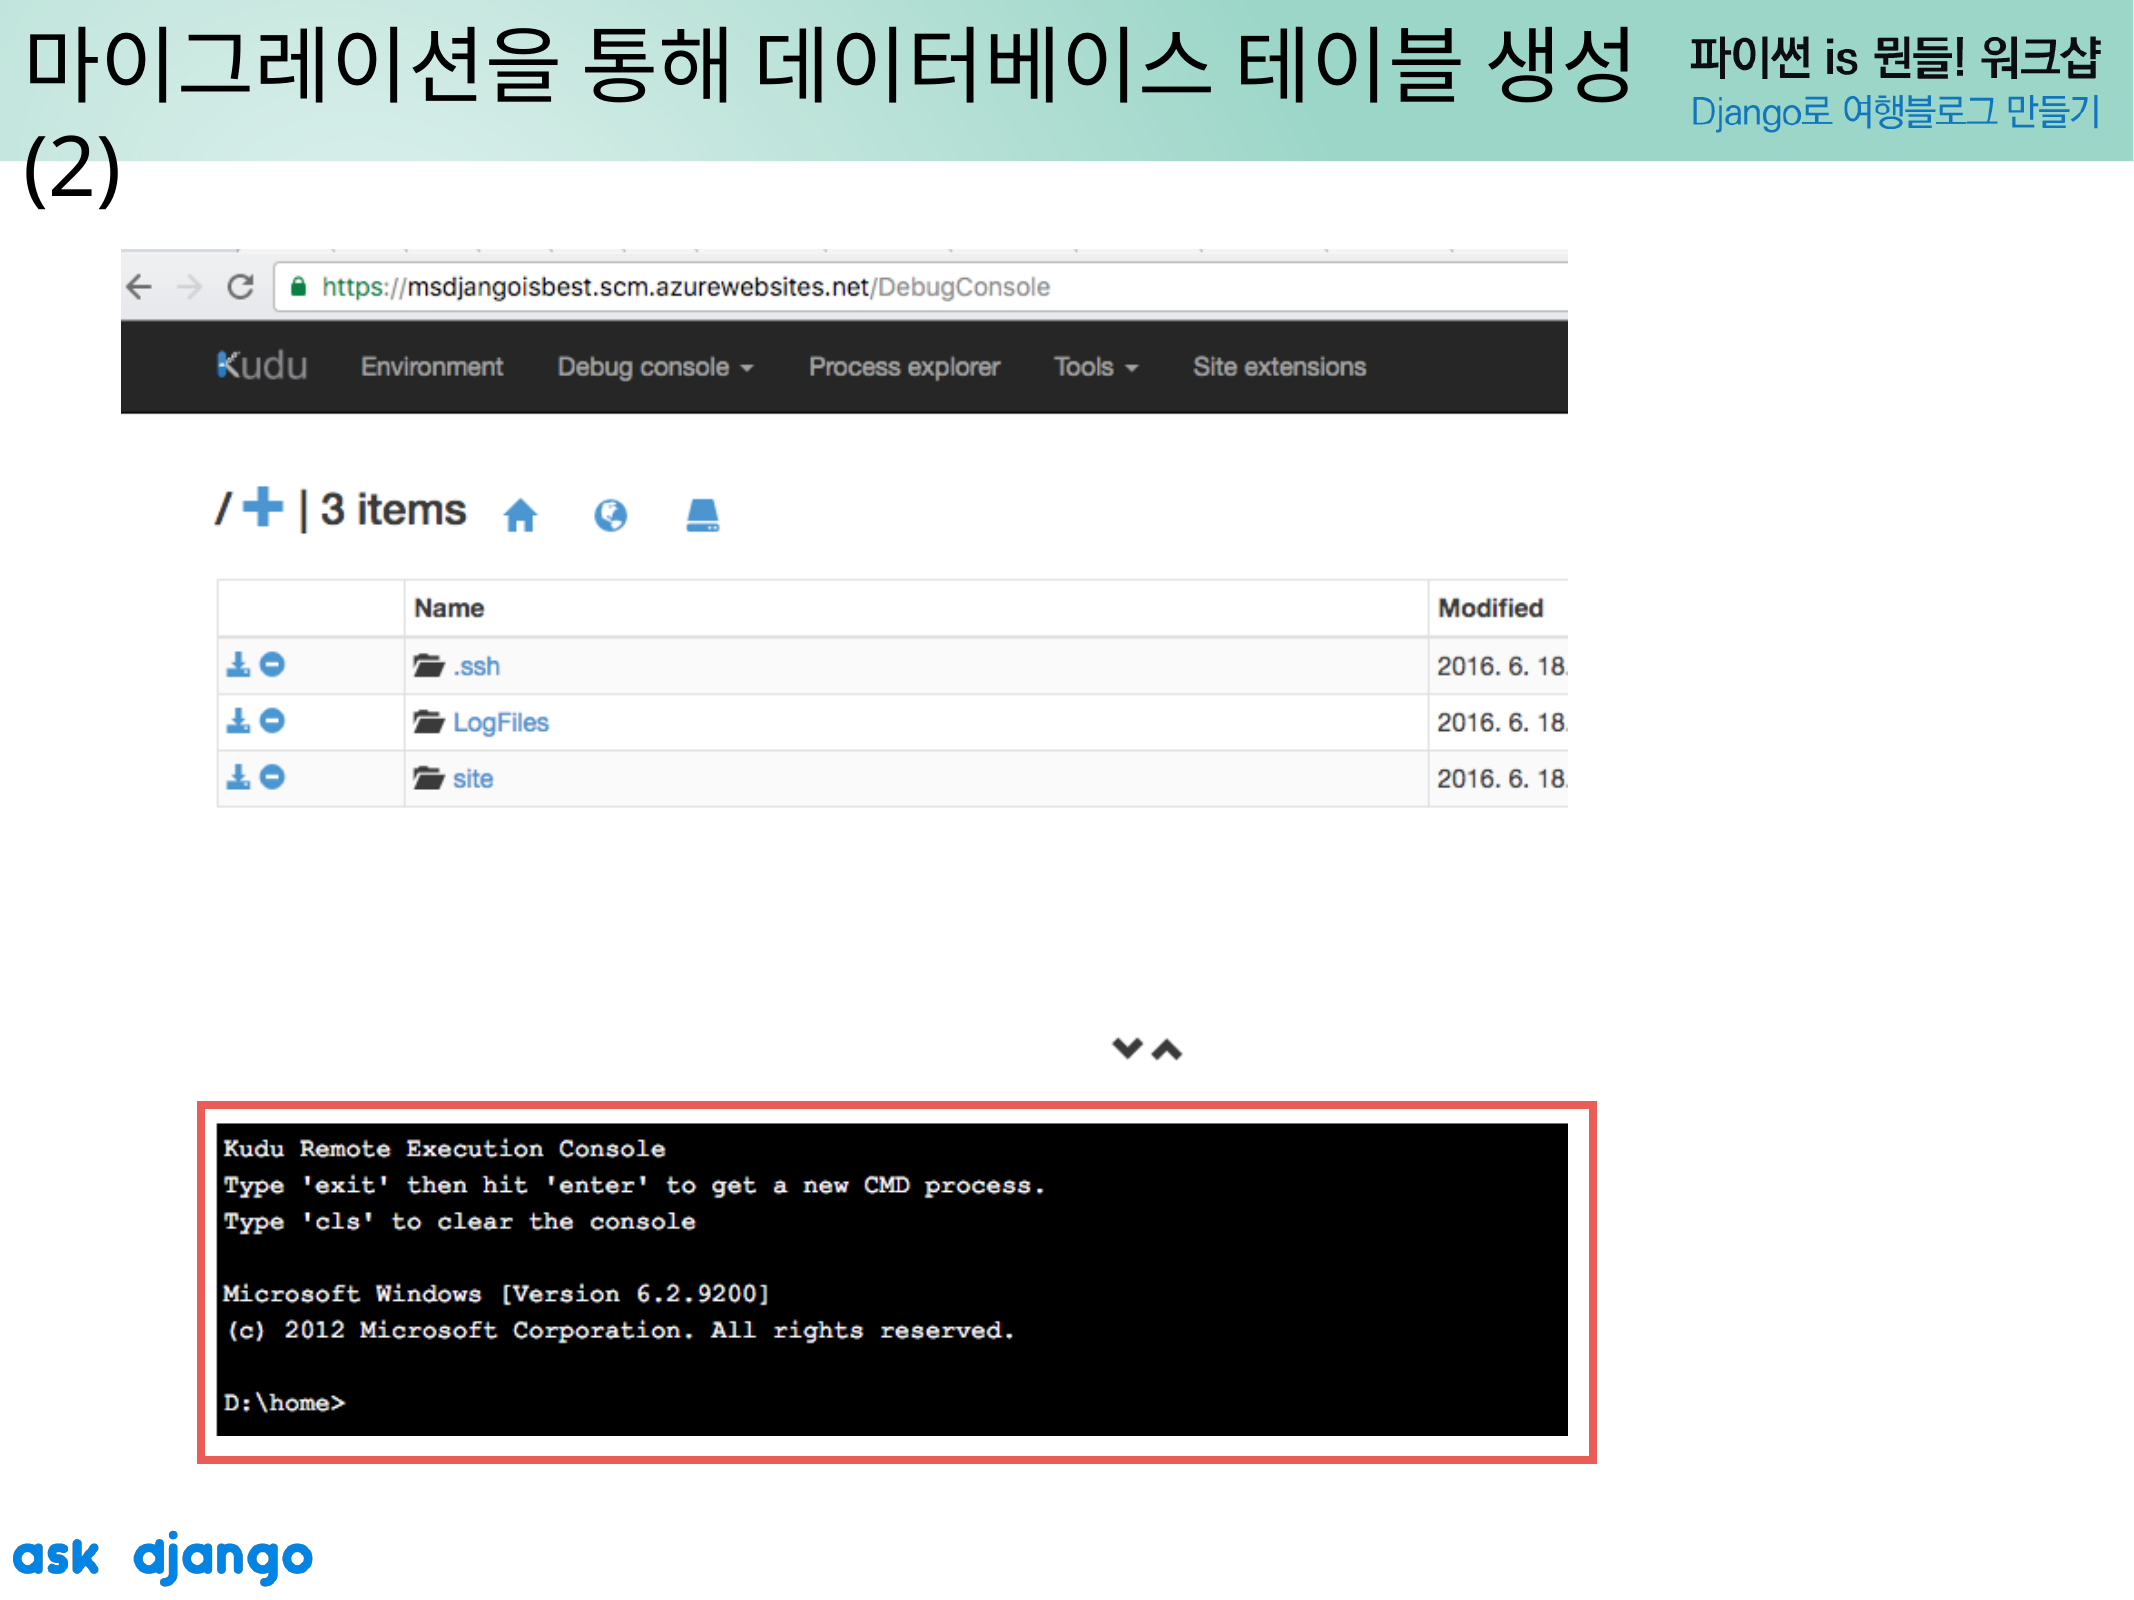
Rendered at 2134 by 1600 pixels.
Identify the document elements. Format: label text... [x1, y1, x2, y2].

text_box [200, 1104, 1593, 1461]
title 마이그레이션을 통해 데이터베이스 테이블 생성 (2) [14, 20, 1675, 205]
picture [0, 0, 2134, 1436]
picture [0, 1518, 323, 1600]
